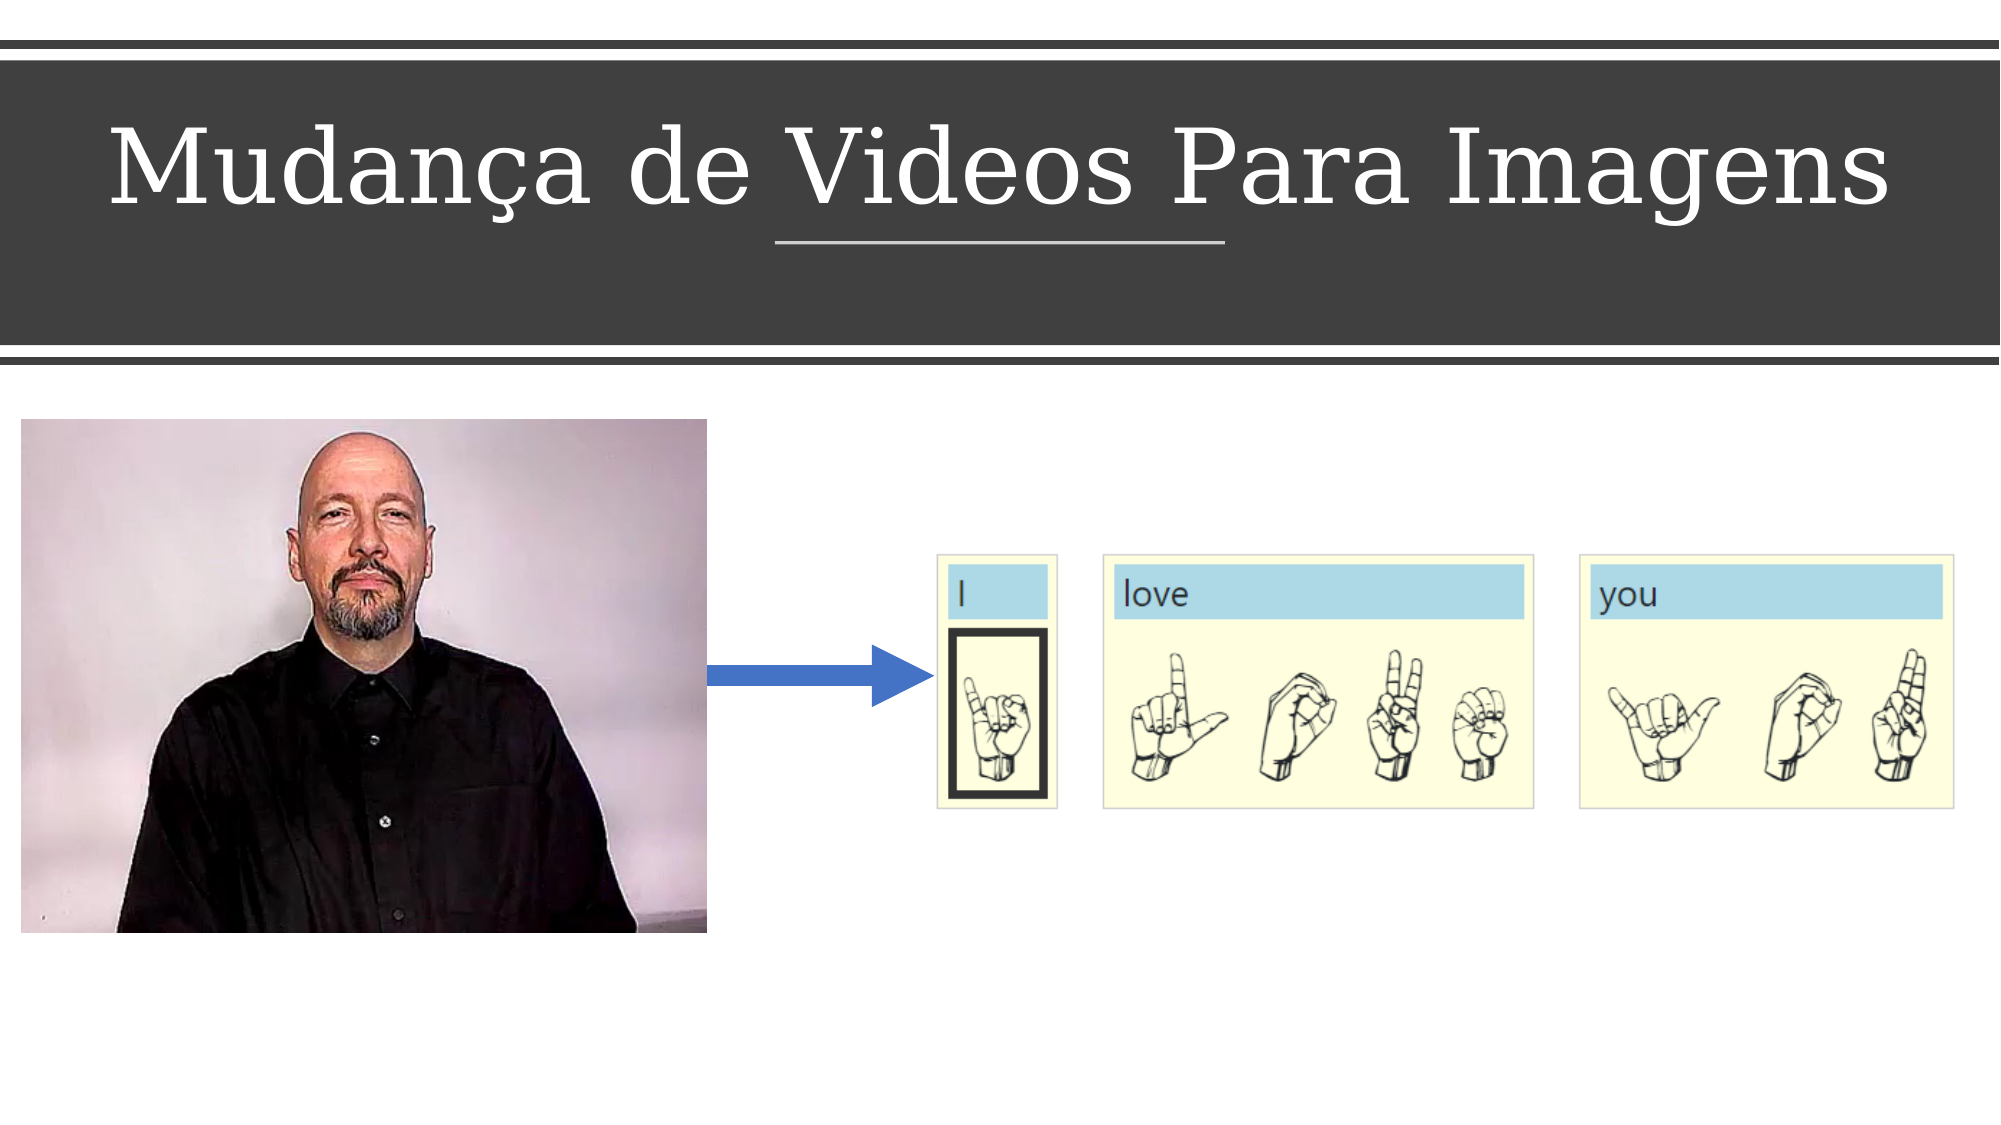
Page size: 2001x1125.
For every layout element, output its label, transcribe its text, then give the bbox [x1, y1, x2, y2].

text_box [0, 59, 2000, 346]
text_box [21, 418, 708, 933]
picture [934, 534, 1972, 818]
title Mudança de Videos Para Imagens [86, 80, 1914, 233]
